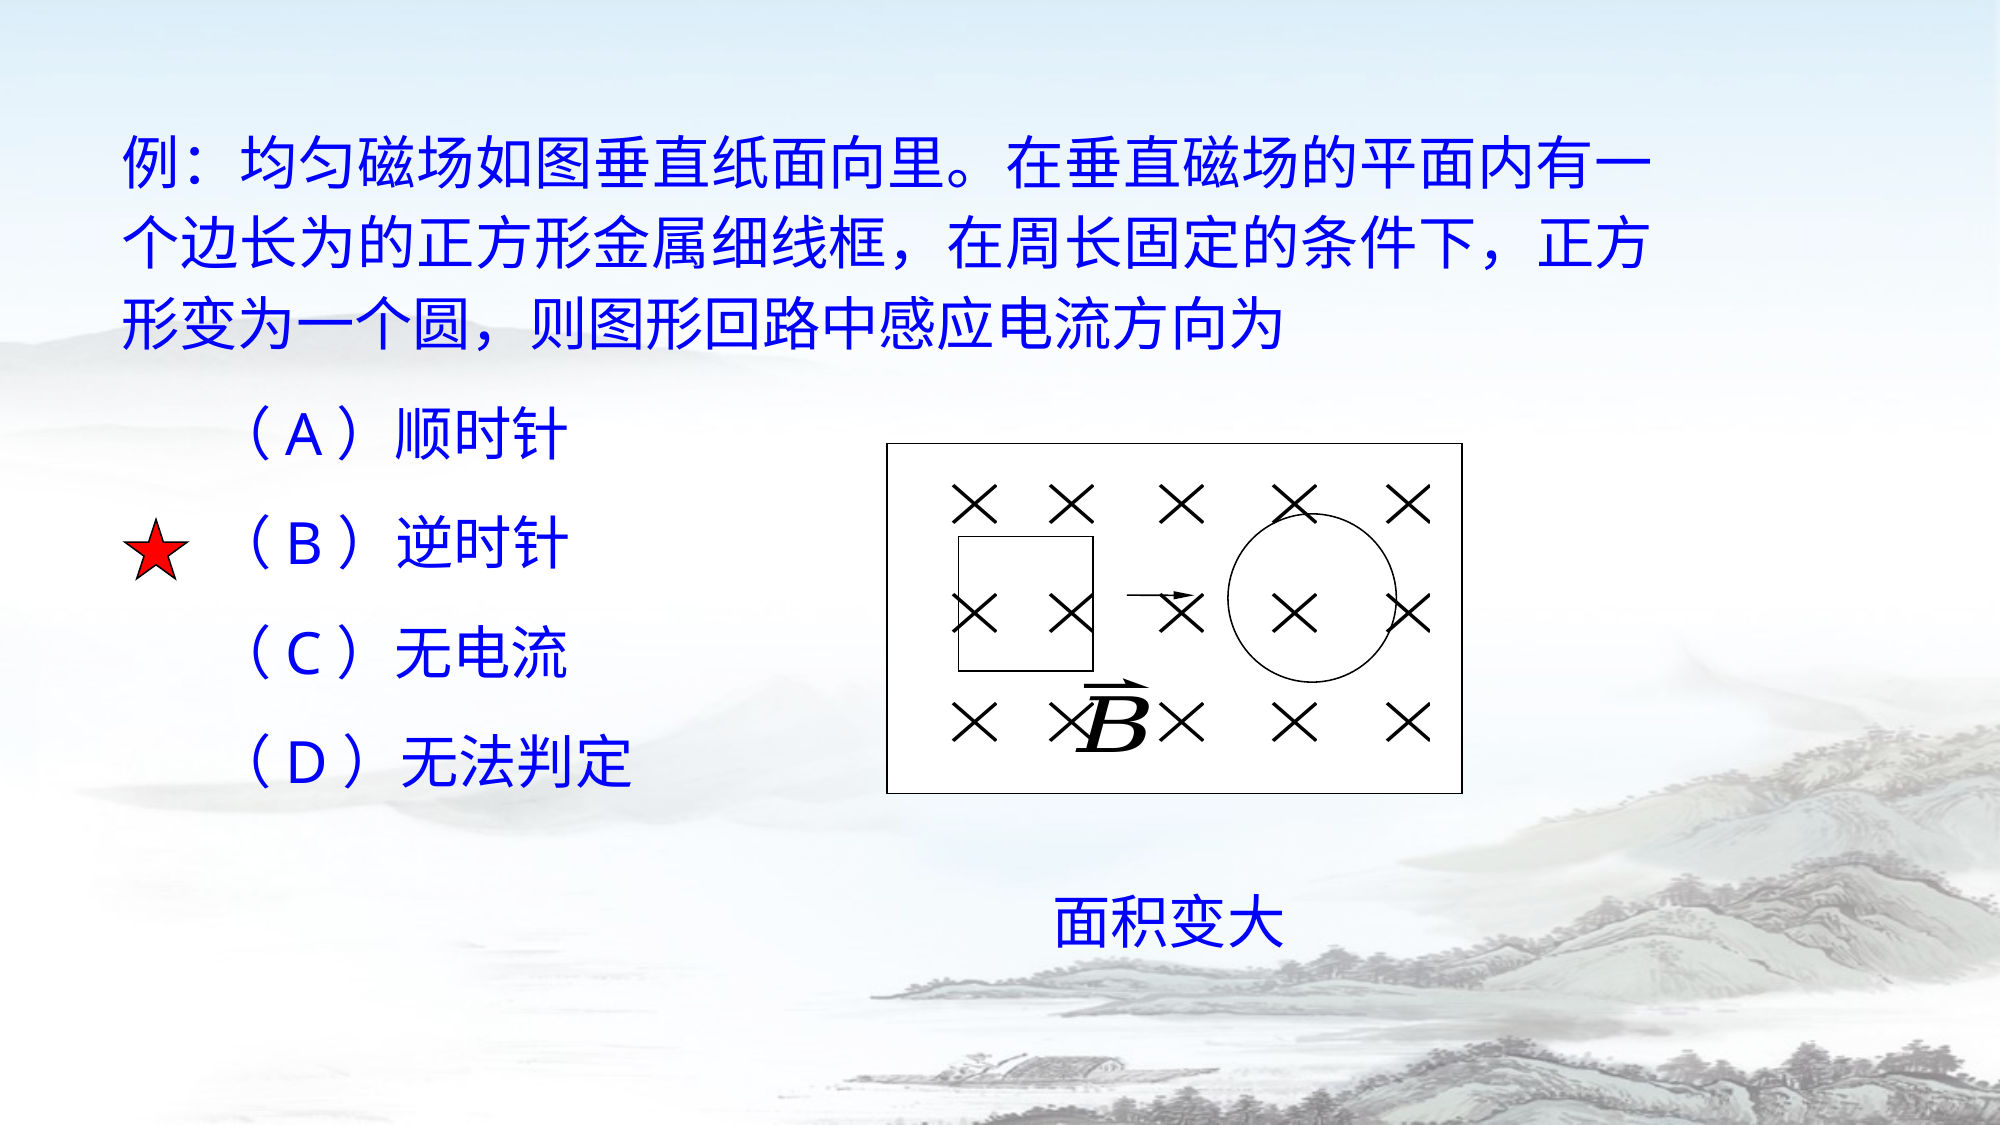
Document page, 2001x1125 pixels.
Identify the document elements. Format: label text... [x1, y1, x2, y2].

text_box 面积变大 [1037, 877, 1325, 963]
text_box [124, 519, 188, 579]
text_box [0, 0, 2000, 1125]
text_box [887, 443, 1463, 794]
